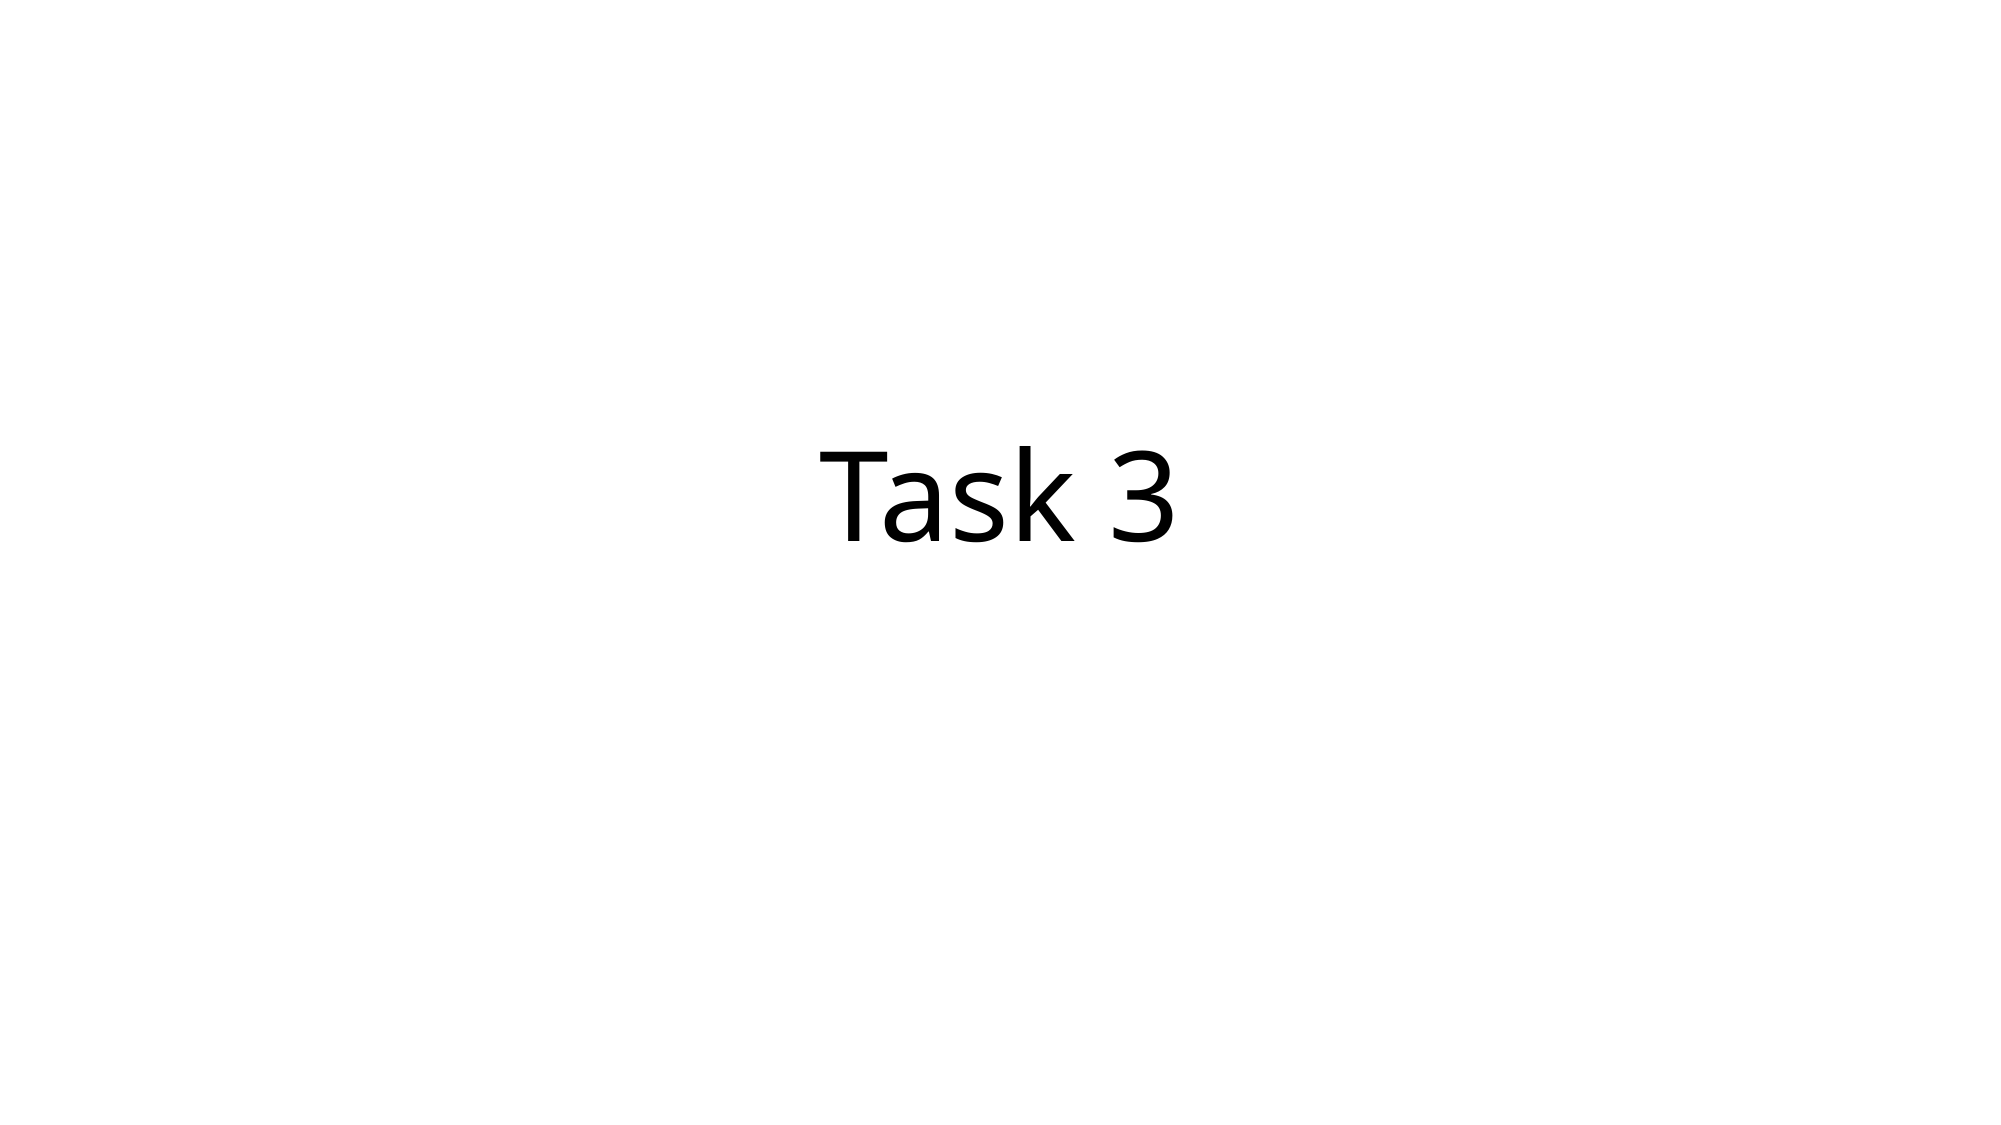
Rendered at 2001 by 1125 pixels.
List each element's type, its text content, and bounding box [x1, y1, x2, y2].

title Task 3 [249, 184, 1750, 576]
